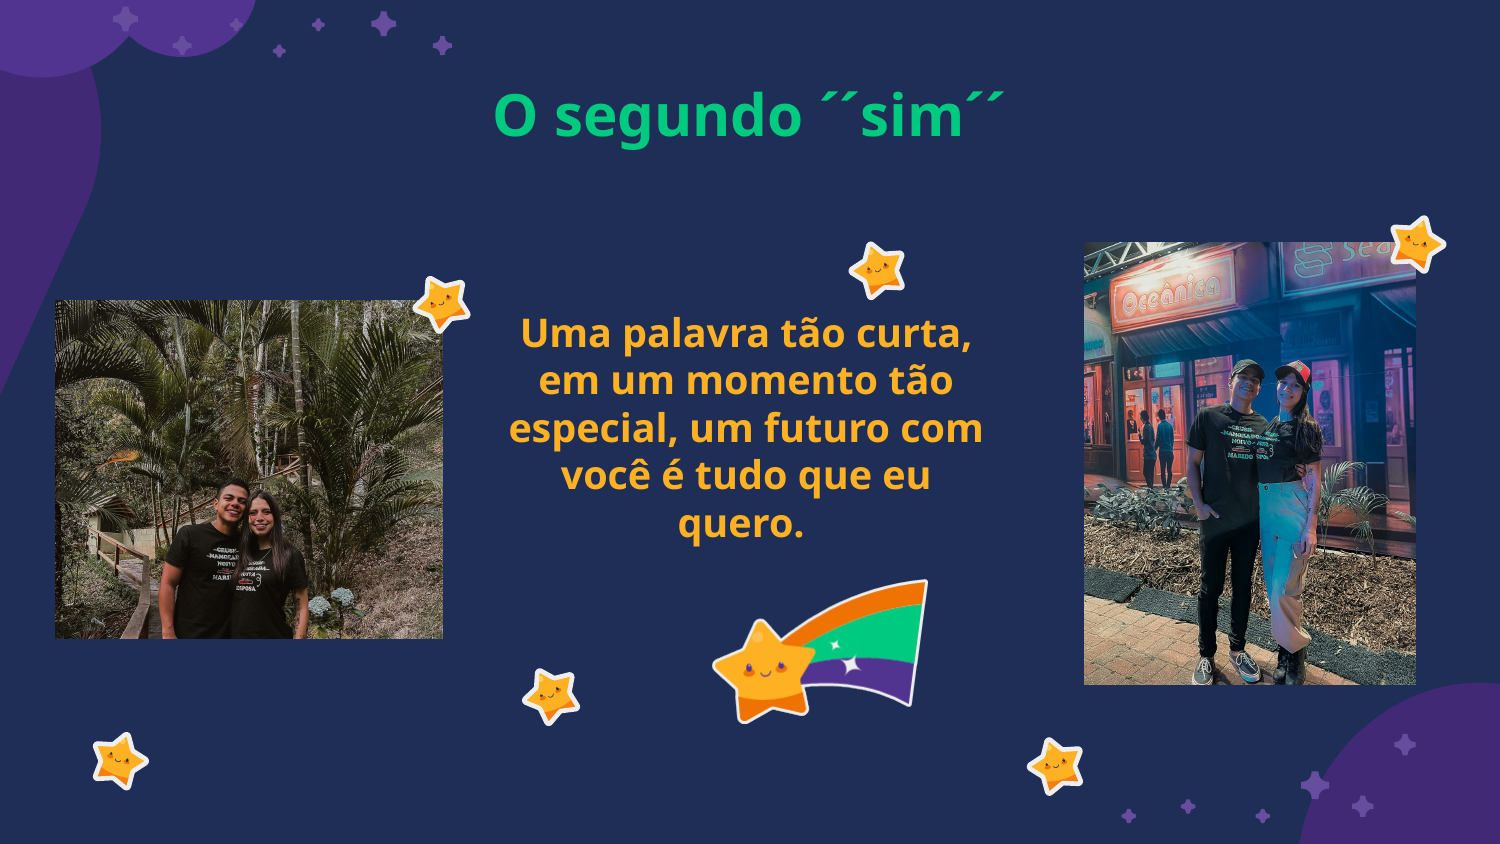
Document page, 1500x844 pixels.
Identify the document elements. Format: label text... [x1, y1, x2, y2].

picture [1084, 242, 1416, 685]
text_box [1388, 215, 1444, 270]
title Uma palavra tão curta, em um momento tão especial, um futuro com você é tudo que eu quero. [478, 344, 1015, 560]
title O segundo ´´sim´´ [118, 63, 1382, 142]
picture [711, 579, 928, 724]
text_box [523, 667, 579, 722]
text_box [850, 242, 906, 297]
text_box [1028, 738, 1084, 793]
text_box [90, 732, 146, 787]
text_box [413, 275, 469, 330]
picture [55, 300, 444, 639]
